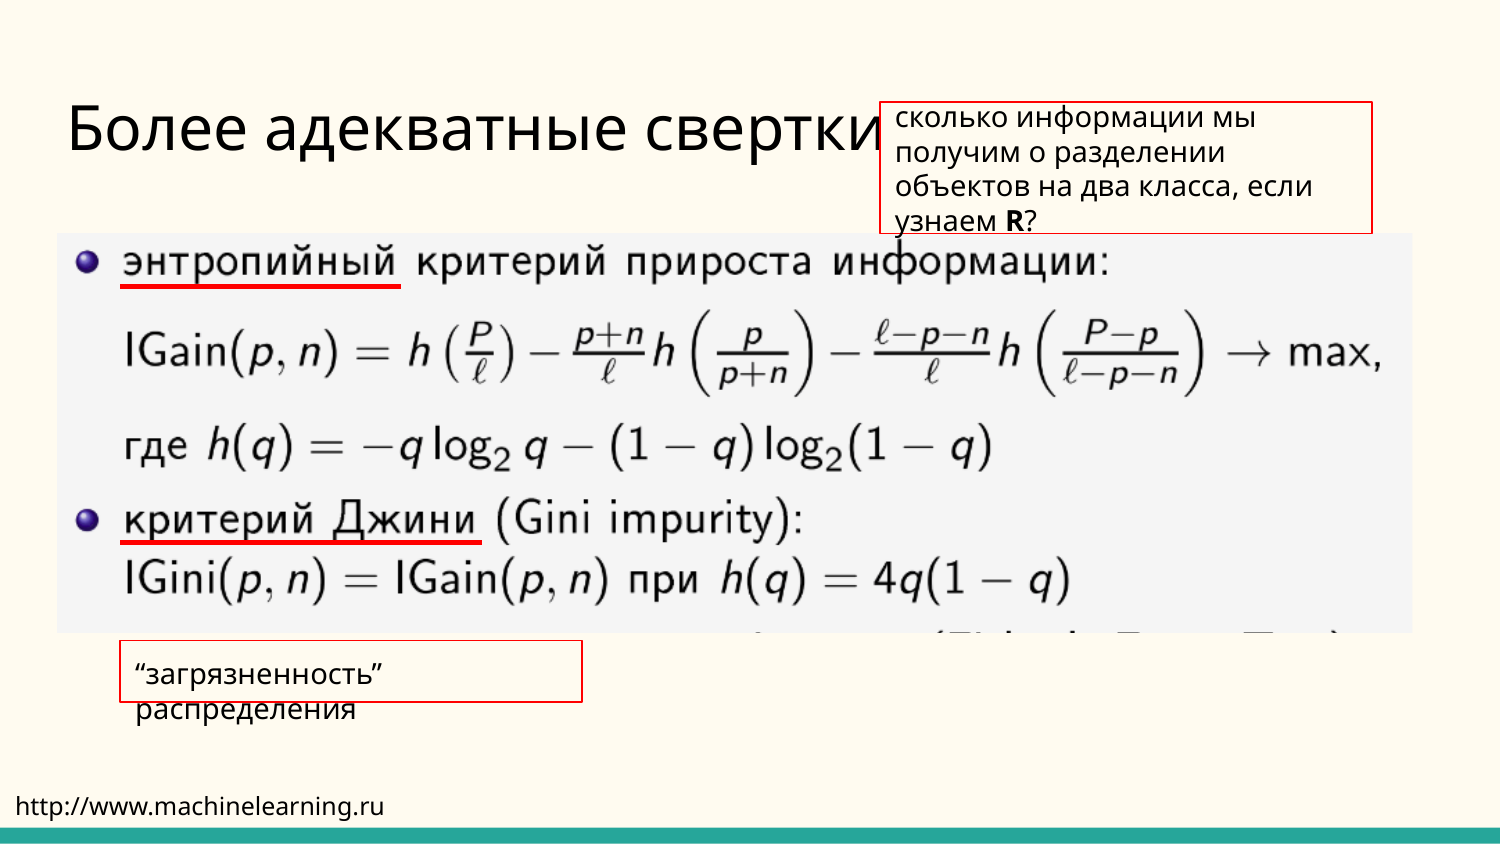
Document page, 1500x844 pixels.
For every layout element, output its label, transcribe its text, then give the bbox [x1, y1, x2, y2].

text_box “загрязненность” распределения [120, 641, 582, 702]
text_box сколько информации мы получим о разделении объектов на два класса, если узнаем R? [879, 101, 1372, 232]
text_box http://www.machinelearning.ru [0, 778, 493, 829]
title Более адекватные свертки [51, 72, 1449, 174]
picture [56, 233, 1413, 633]
